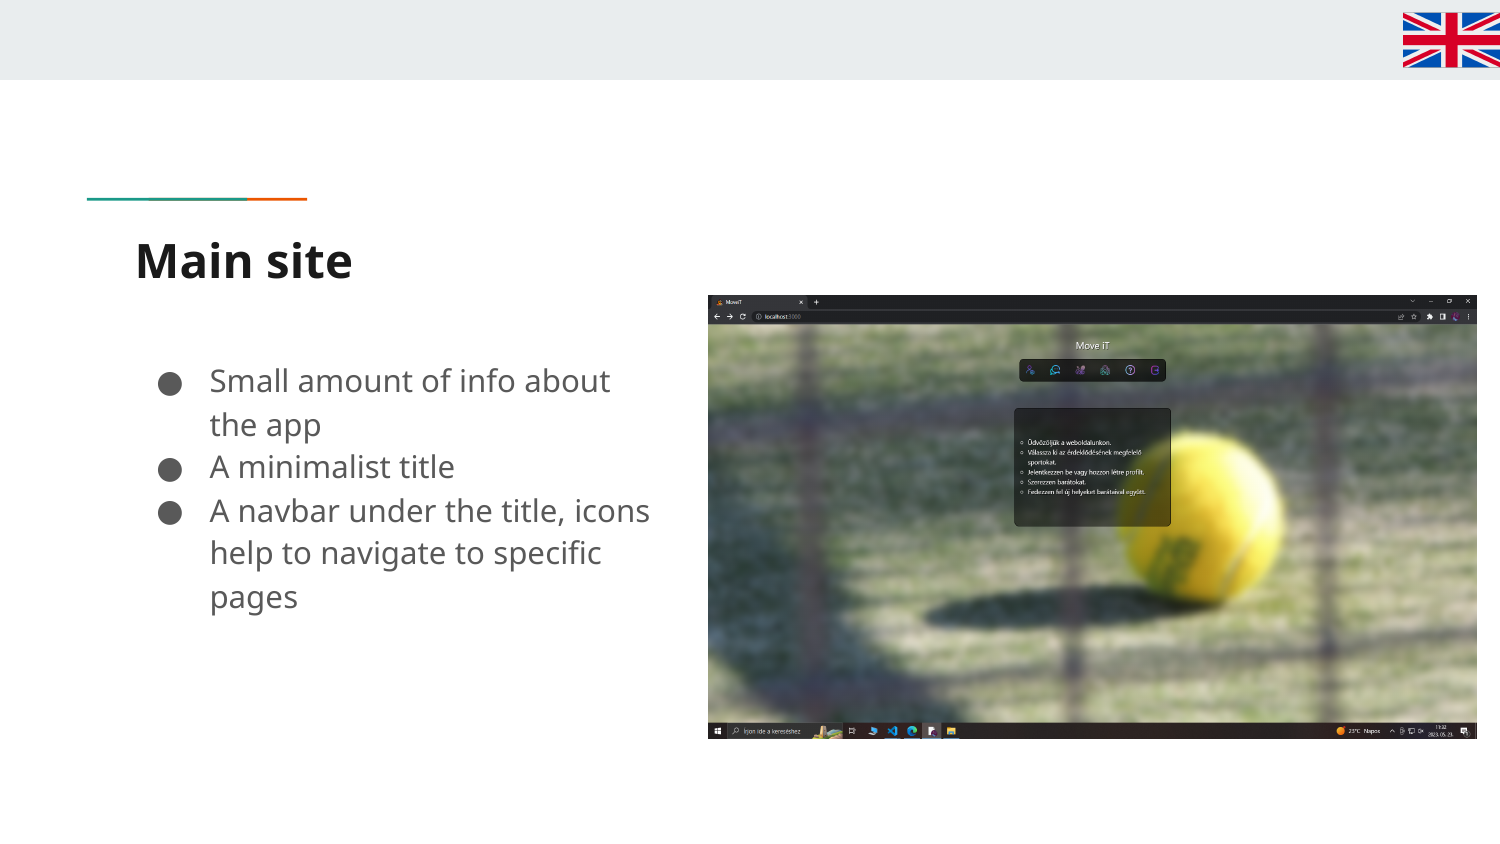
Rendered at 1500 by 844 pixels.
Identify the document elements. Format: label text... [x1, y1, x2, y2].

list Small amount of info about the app A minimalist title A navbar under the title, icons help to navigate to specific pages [119, 341, 678, 712]
picture [708, 294, 1477, 739]
title Main site [119, 216, 1381, 305]
picture [1402, 0, 1500, 81]
